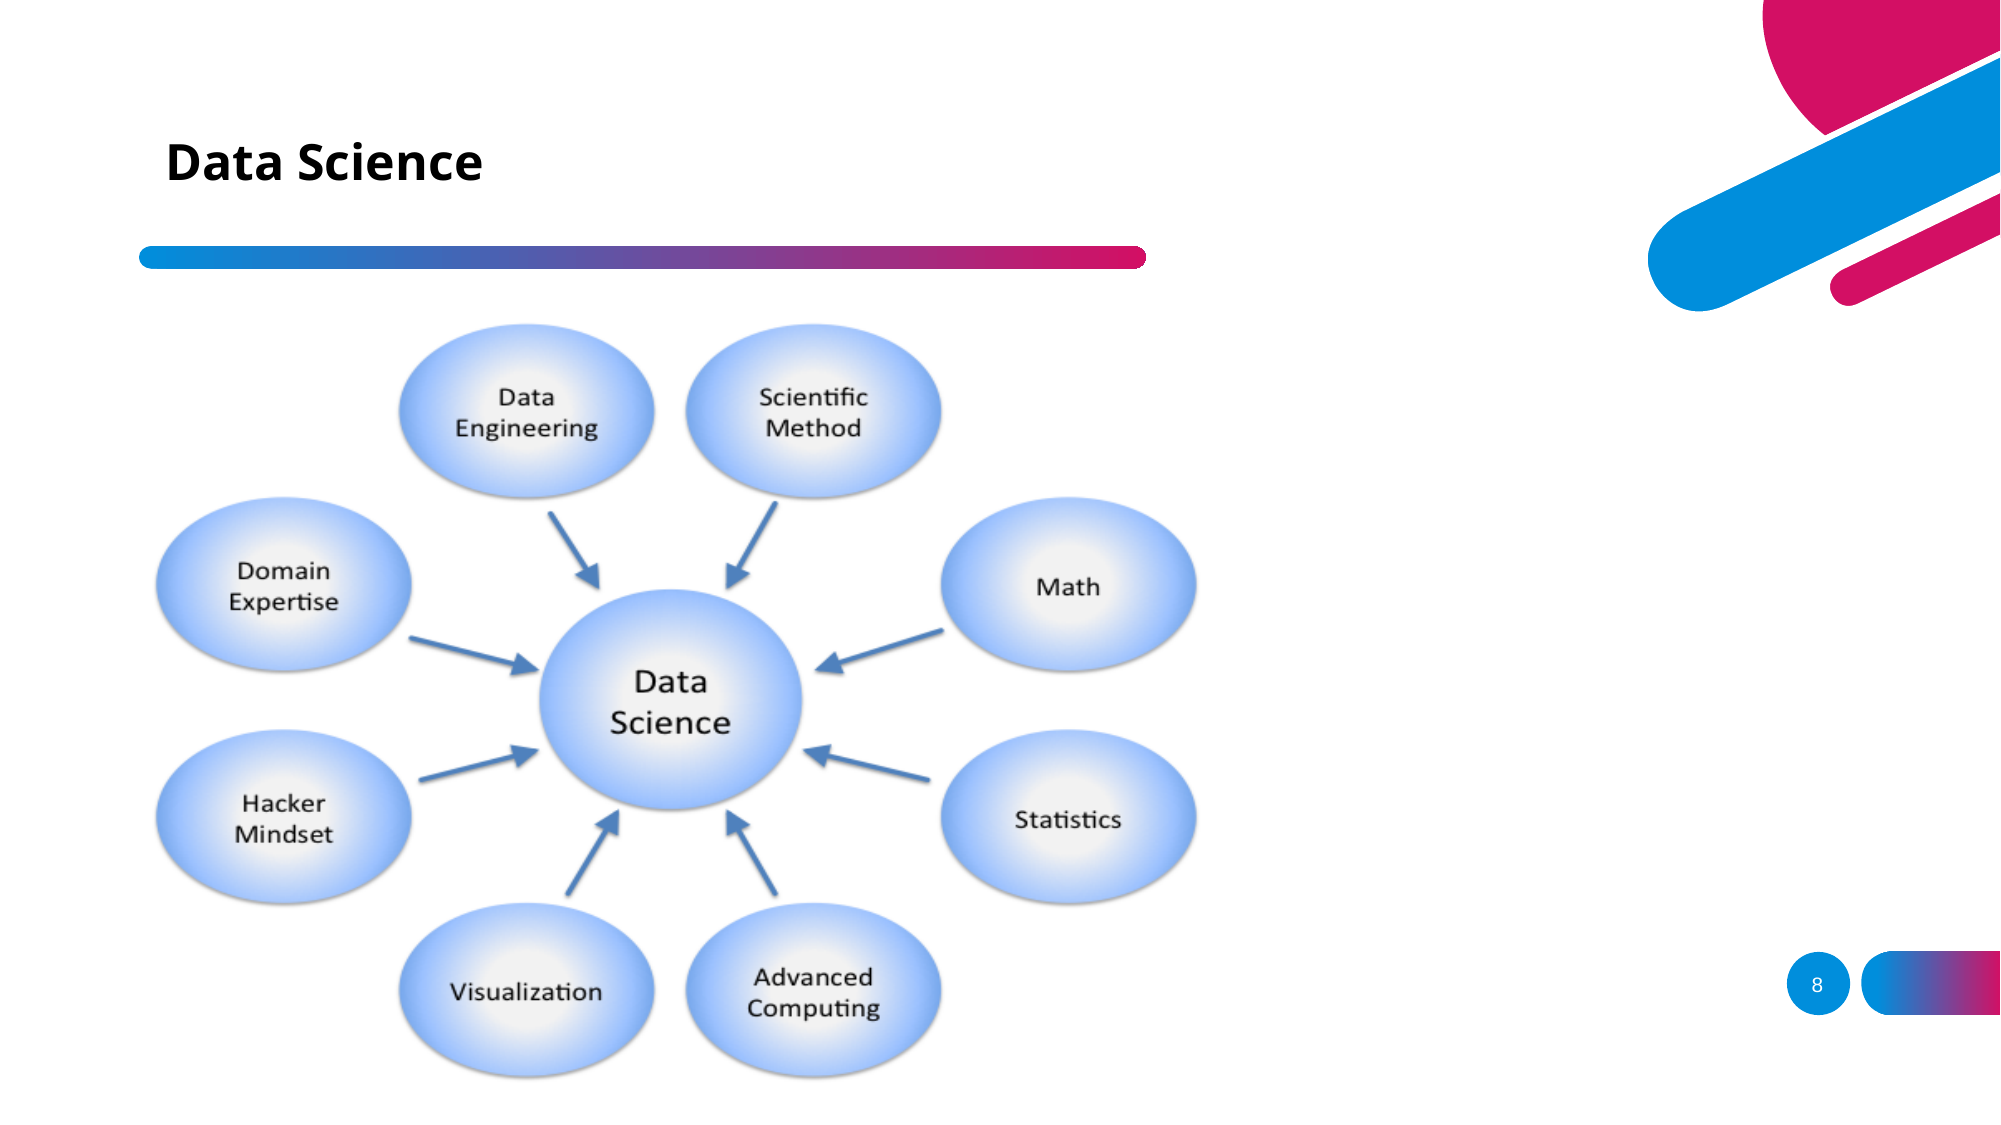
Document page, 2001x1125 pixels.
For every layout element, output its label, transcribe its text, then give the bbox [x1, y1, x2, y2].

title Data Science [137, 59, 1623, 215]
picture [75, 307, 1270, 1102]
slide_number 8 [1772, 954, 1863, 1015]
